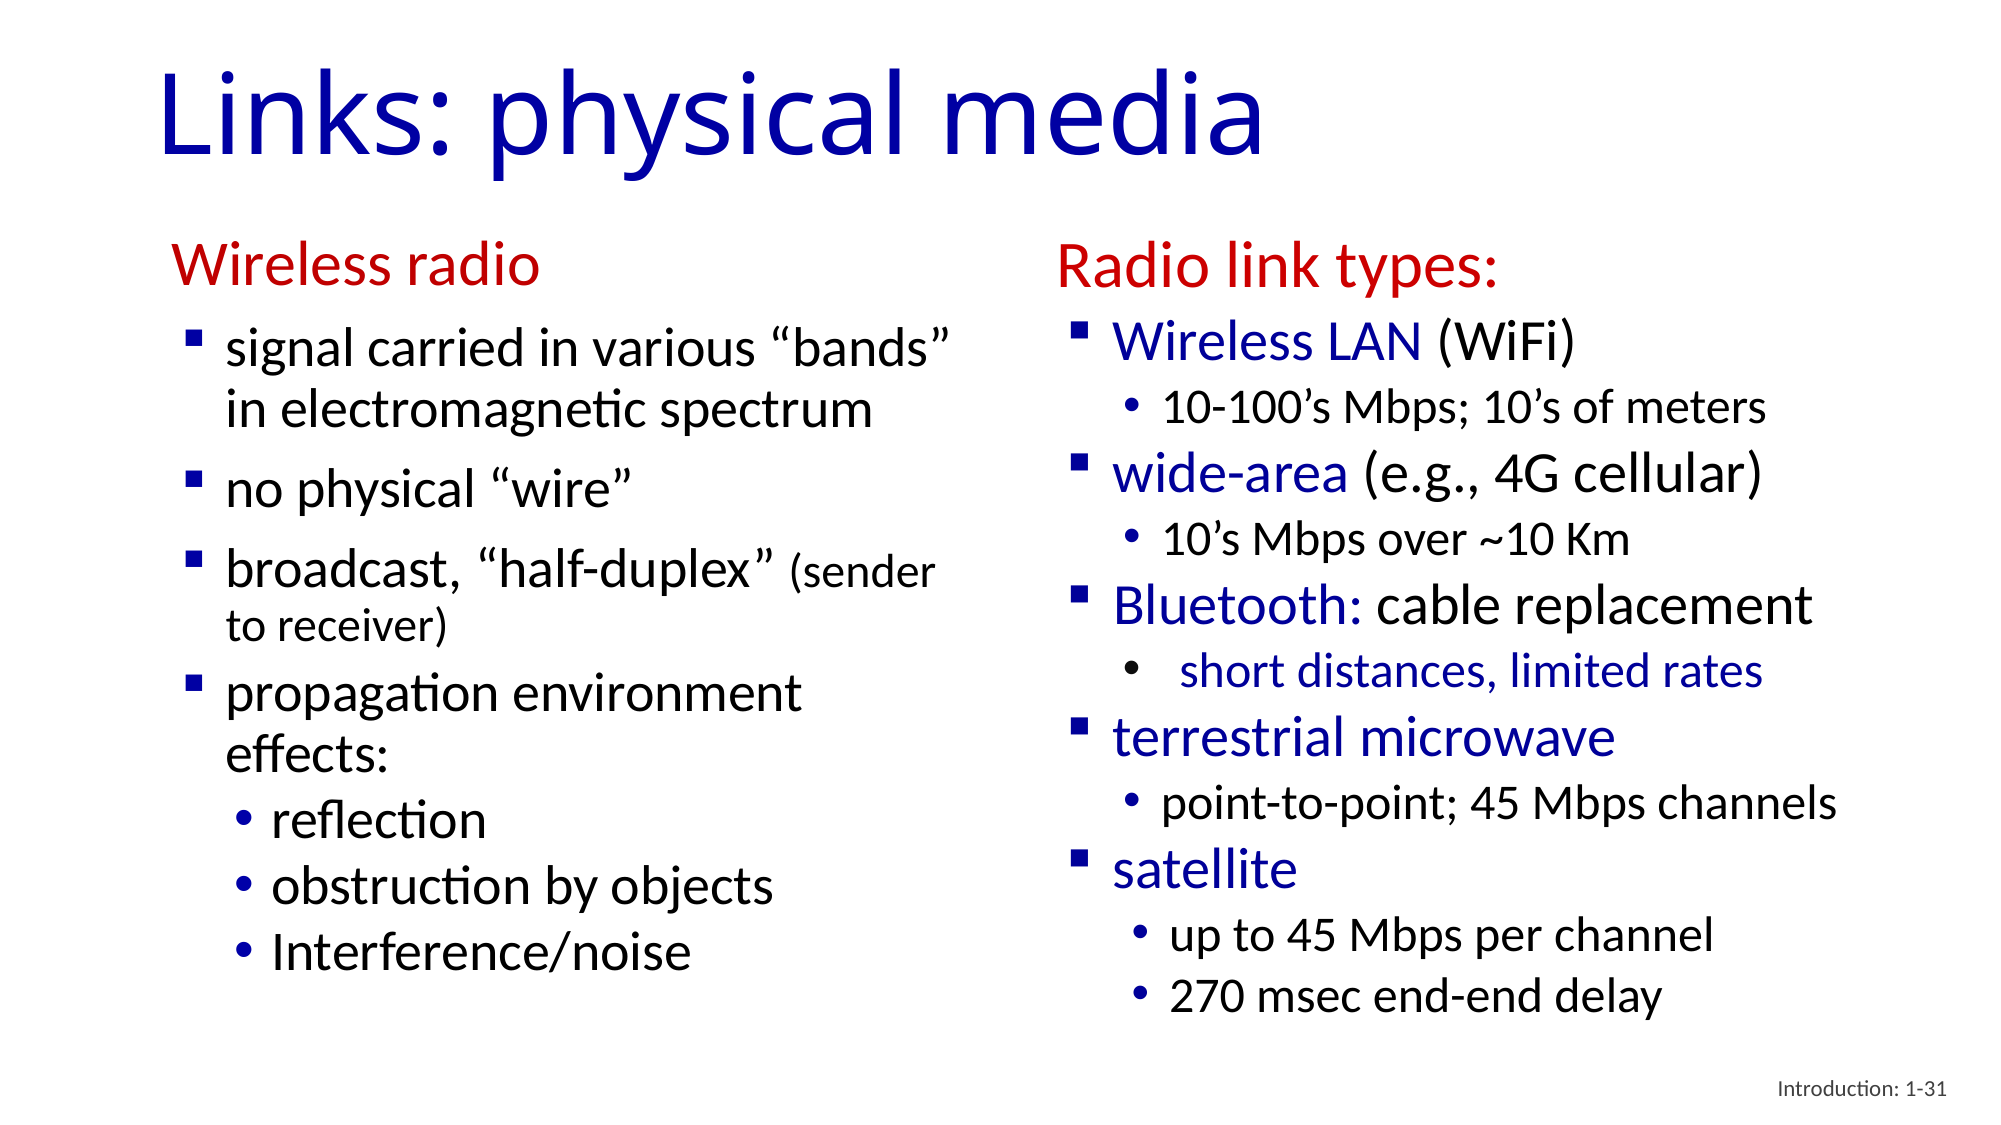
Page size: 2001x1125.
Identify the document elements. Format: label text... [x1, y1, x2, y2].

slide_number Introduction: 1-31 [1512, 1056, 1963, 1117]
title Links: physical media [139, 44, 1865, 192]
text_box Wireless radio signal carried in various “bands” in electromagnetic spectrum no physical “wire” broadcast, “half-duplex” (sender to receiver) propagation environment effects: reflection obstruction by objects Interference/noise [156, 222, 969, 1023]
text_box Radio link types: Wireless LAN (WiFi) 10-100’s Mbps; 10’s of meters wide-area (e.g., 4G cellular) 10’s Mbps over ~10 Km Bluetooth: cable replacement short distances, limited rates terrestrial microwave point-to-point; 45 Mbps channels satellite up to 45 Mbps per channel 270 msec end-end delay [1041, 222, 1893, 1062]
